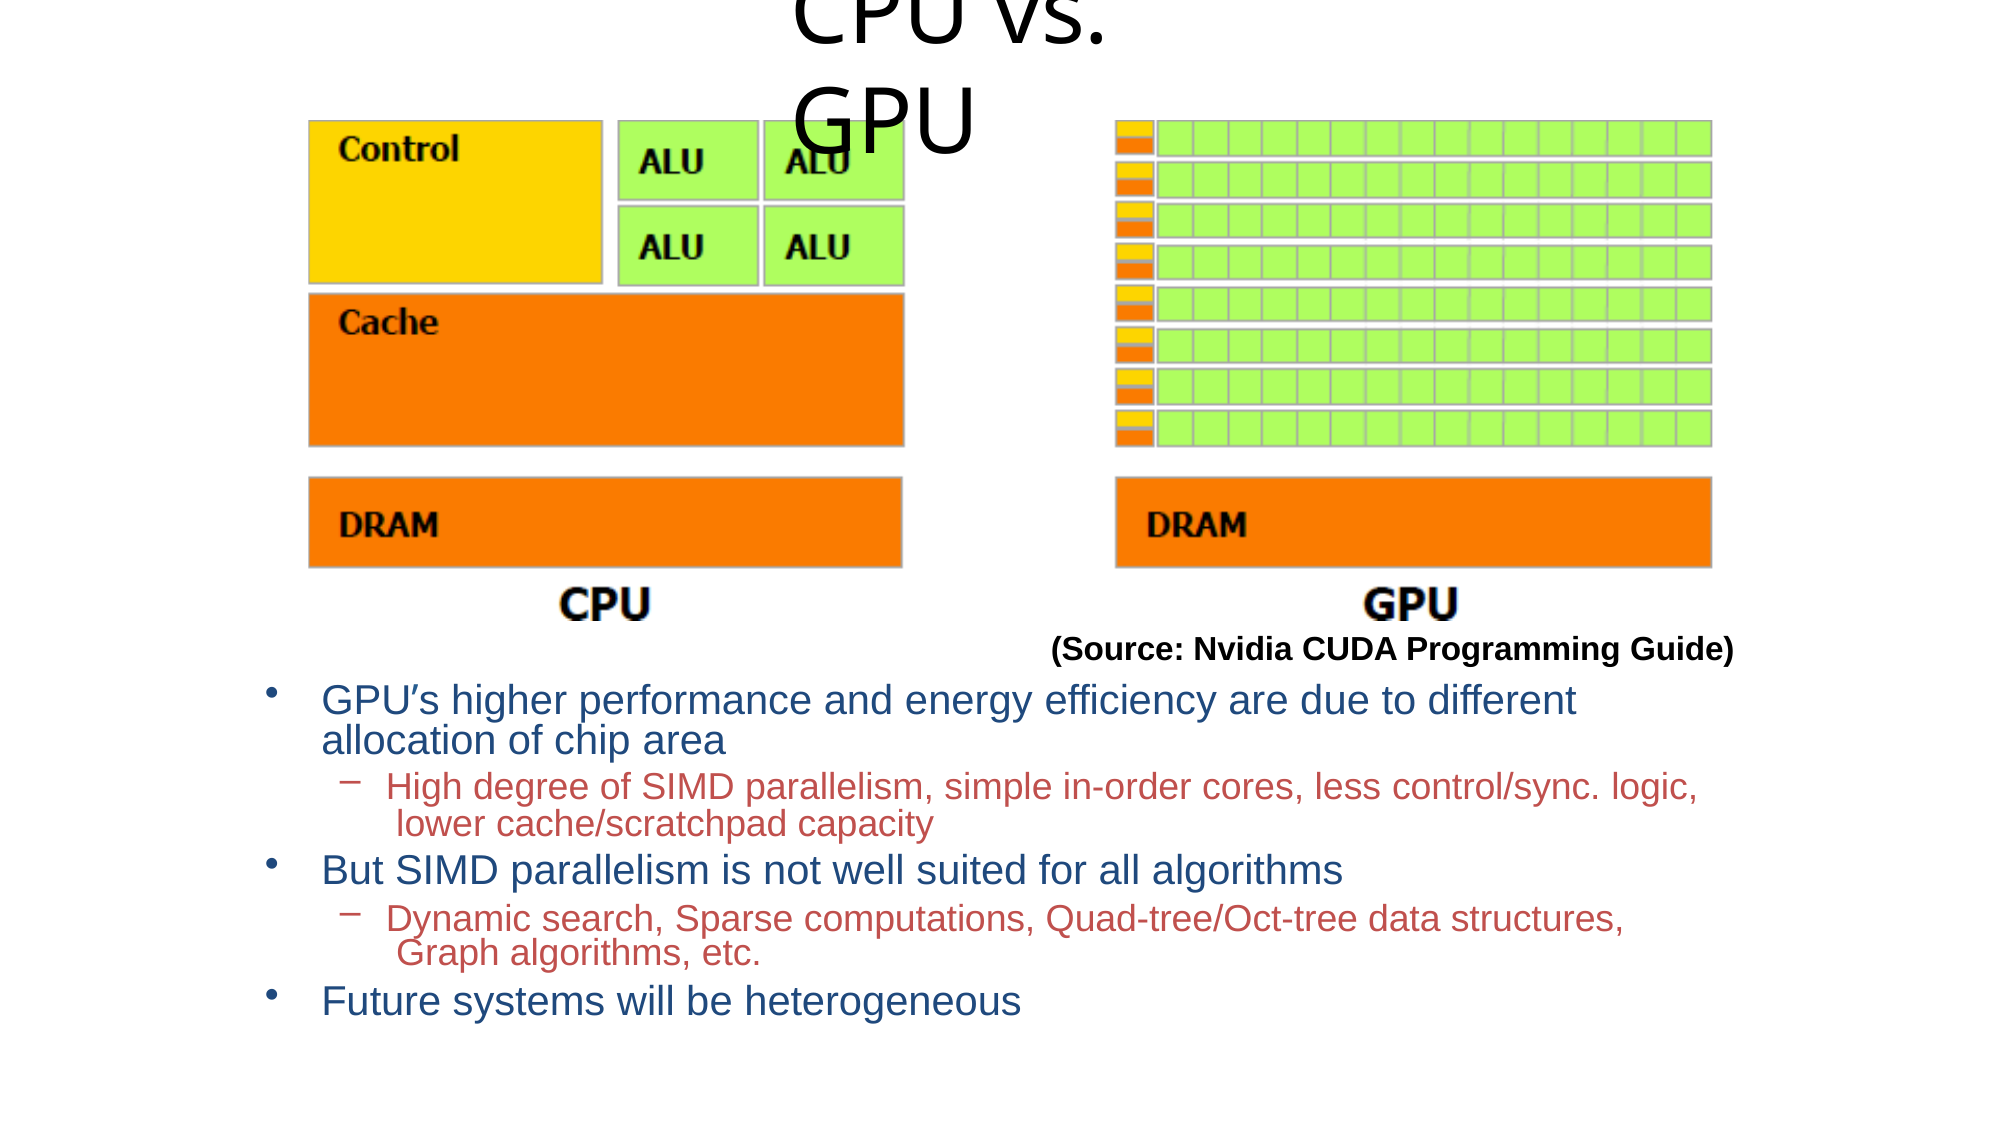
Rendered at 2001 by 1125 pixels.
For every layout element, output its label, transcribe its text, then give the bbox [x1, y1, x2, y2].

title CPU vs. GPU [788, 0, 1251, 172]
text_box [308, 120, 1713, 620]
text_box (Source: Nvidia CUDA Programming Guide) GPU’s higher performance and energy efficiency are due to different allocation of chip area High degree of SIMD parallelism, simple in-order cores, less control/sync. logic, lower cache/scratchpad capacity But SIMD parallelism is not well suited for all algorithms Dynamic search, Sparse computations, Quad-tree/Oct-tree data structures, Graph algorithms, etc. Future systems will be heterogeneous [262, 620, 1743, 1025]
